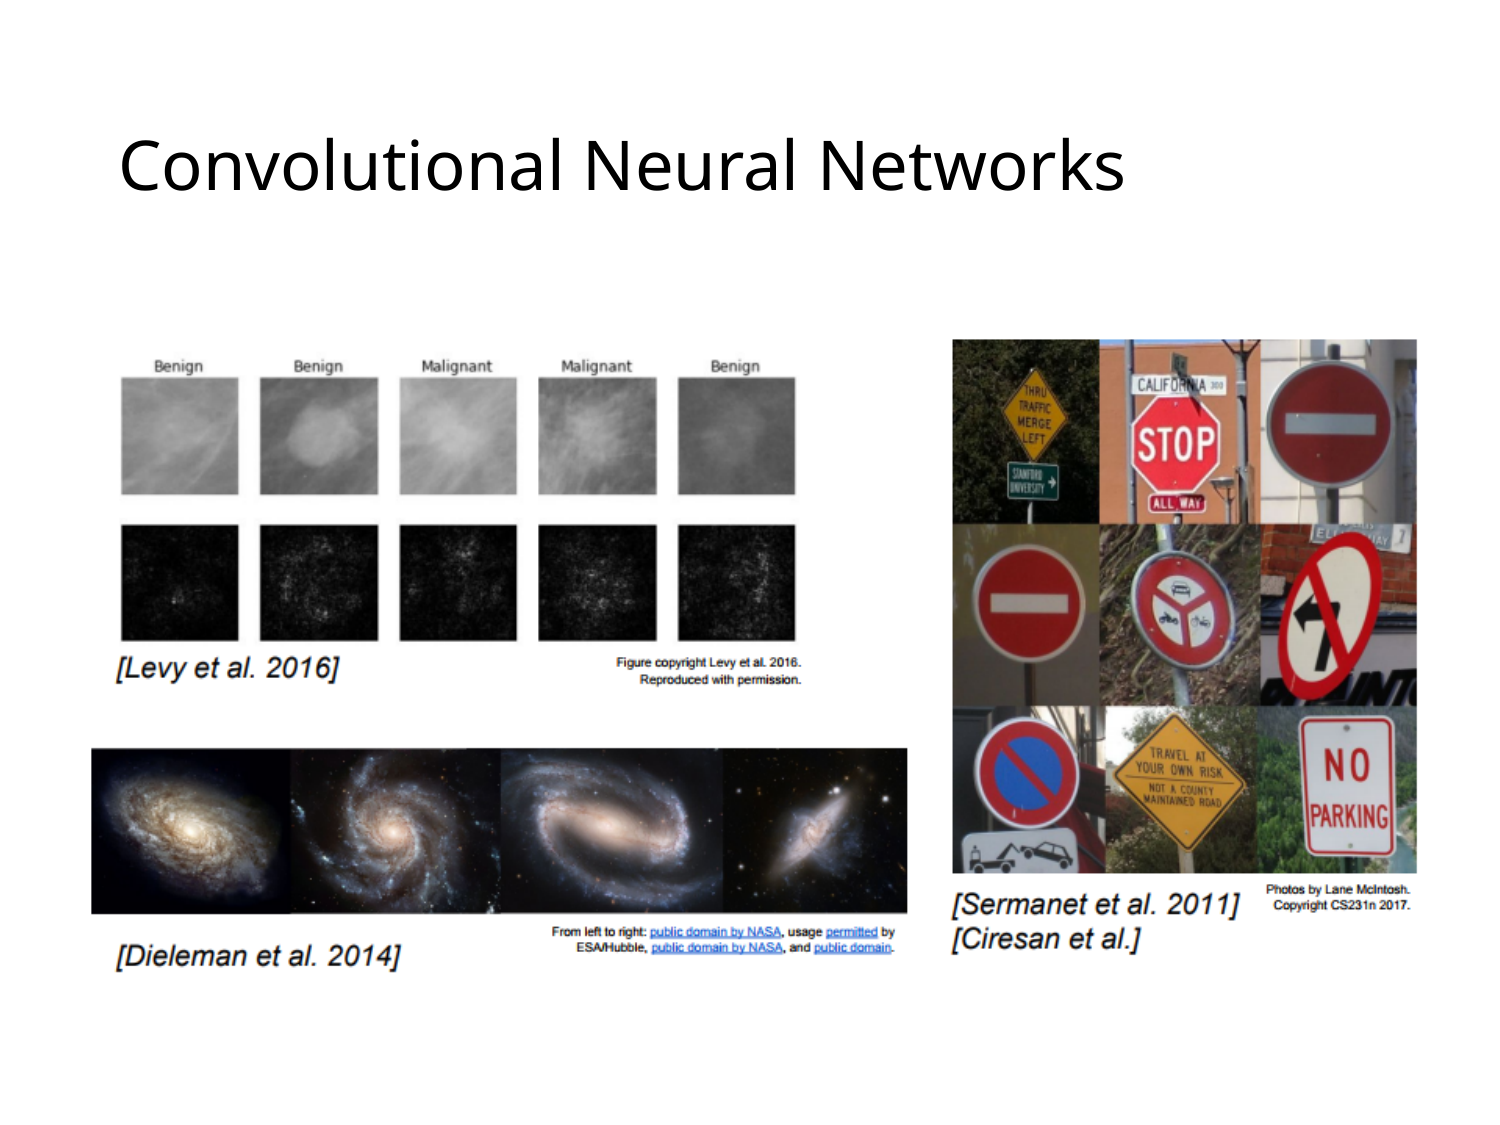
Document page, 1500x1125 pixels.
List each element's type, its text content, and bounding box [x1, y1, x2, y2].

picture [65, 324, 1439, 988]
title Convolutional Neural Networks [103, 59, 1397, 278]
